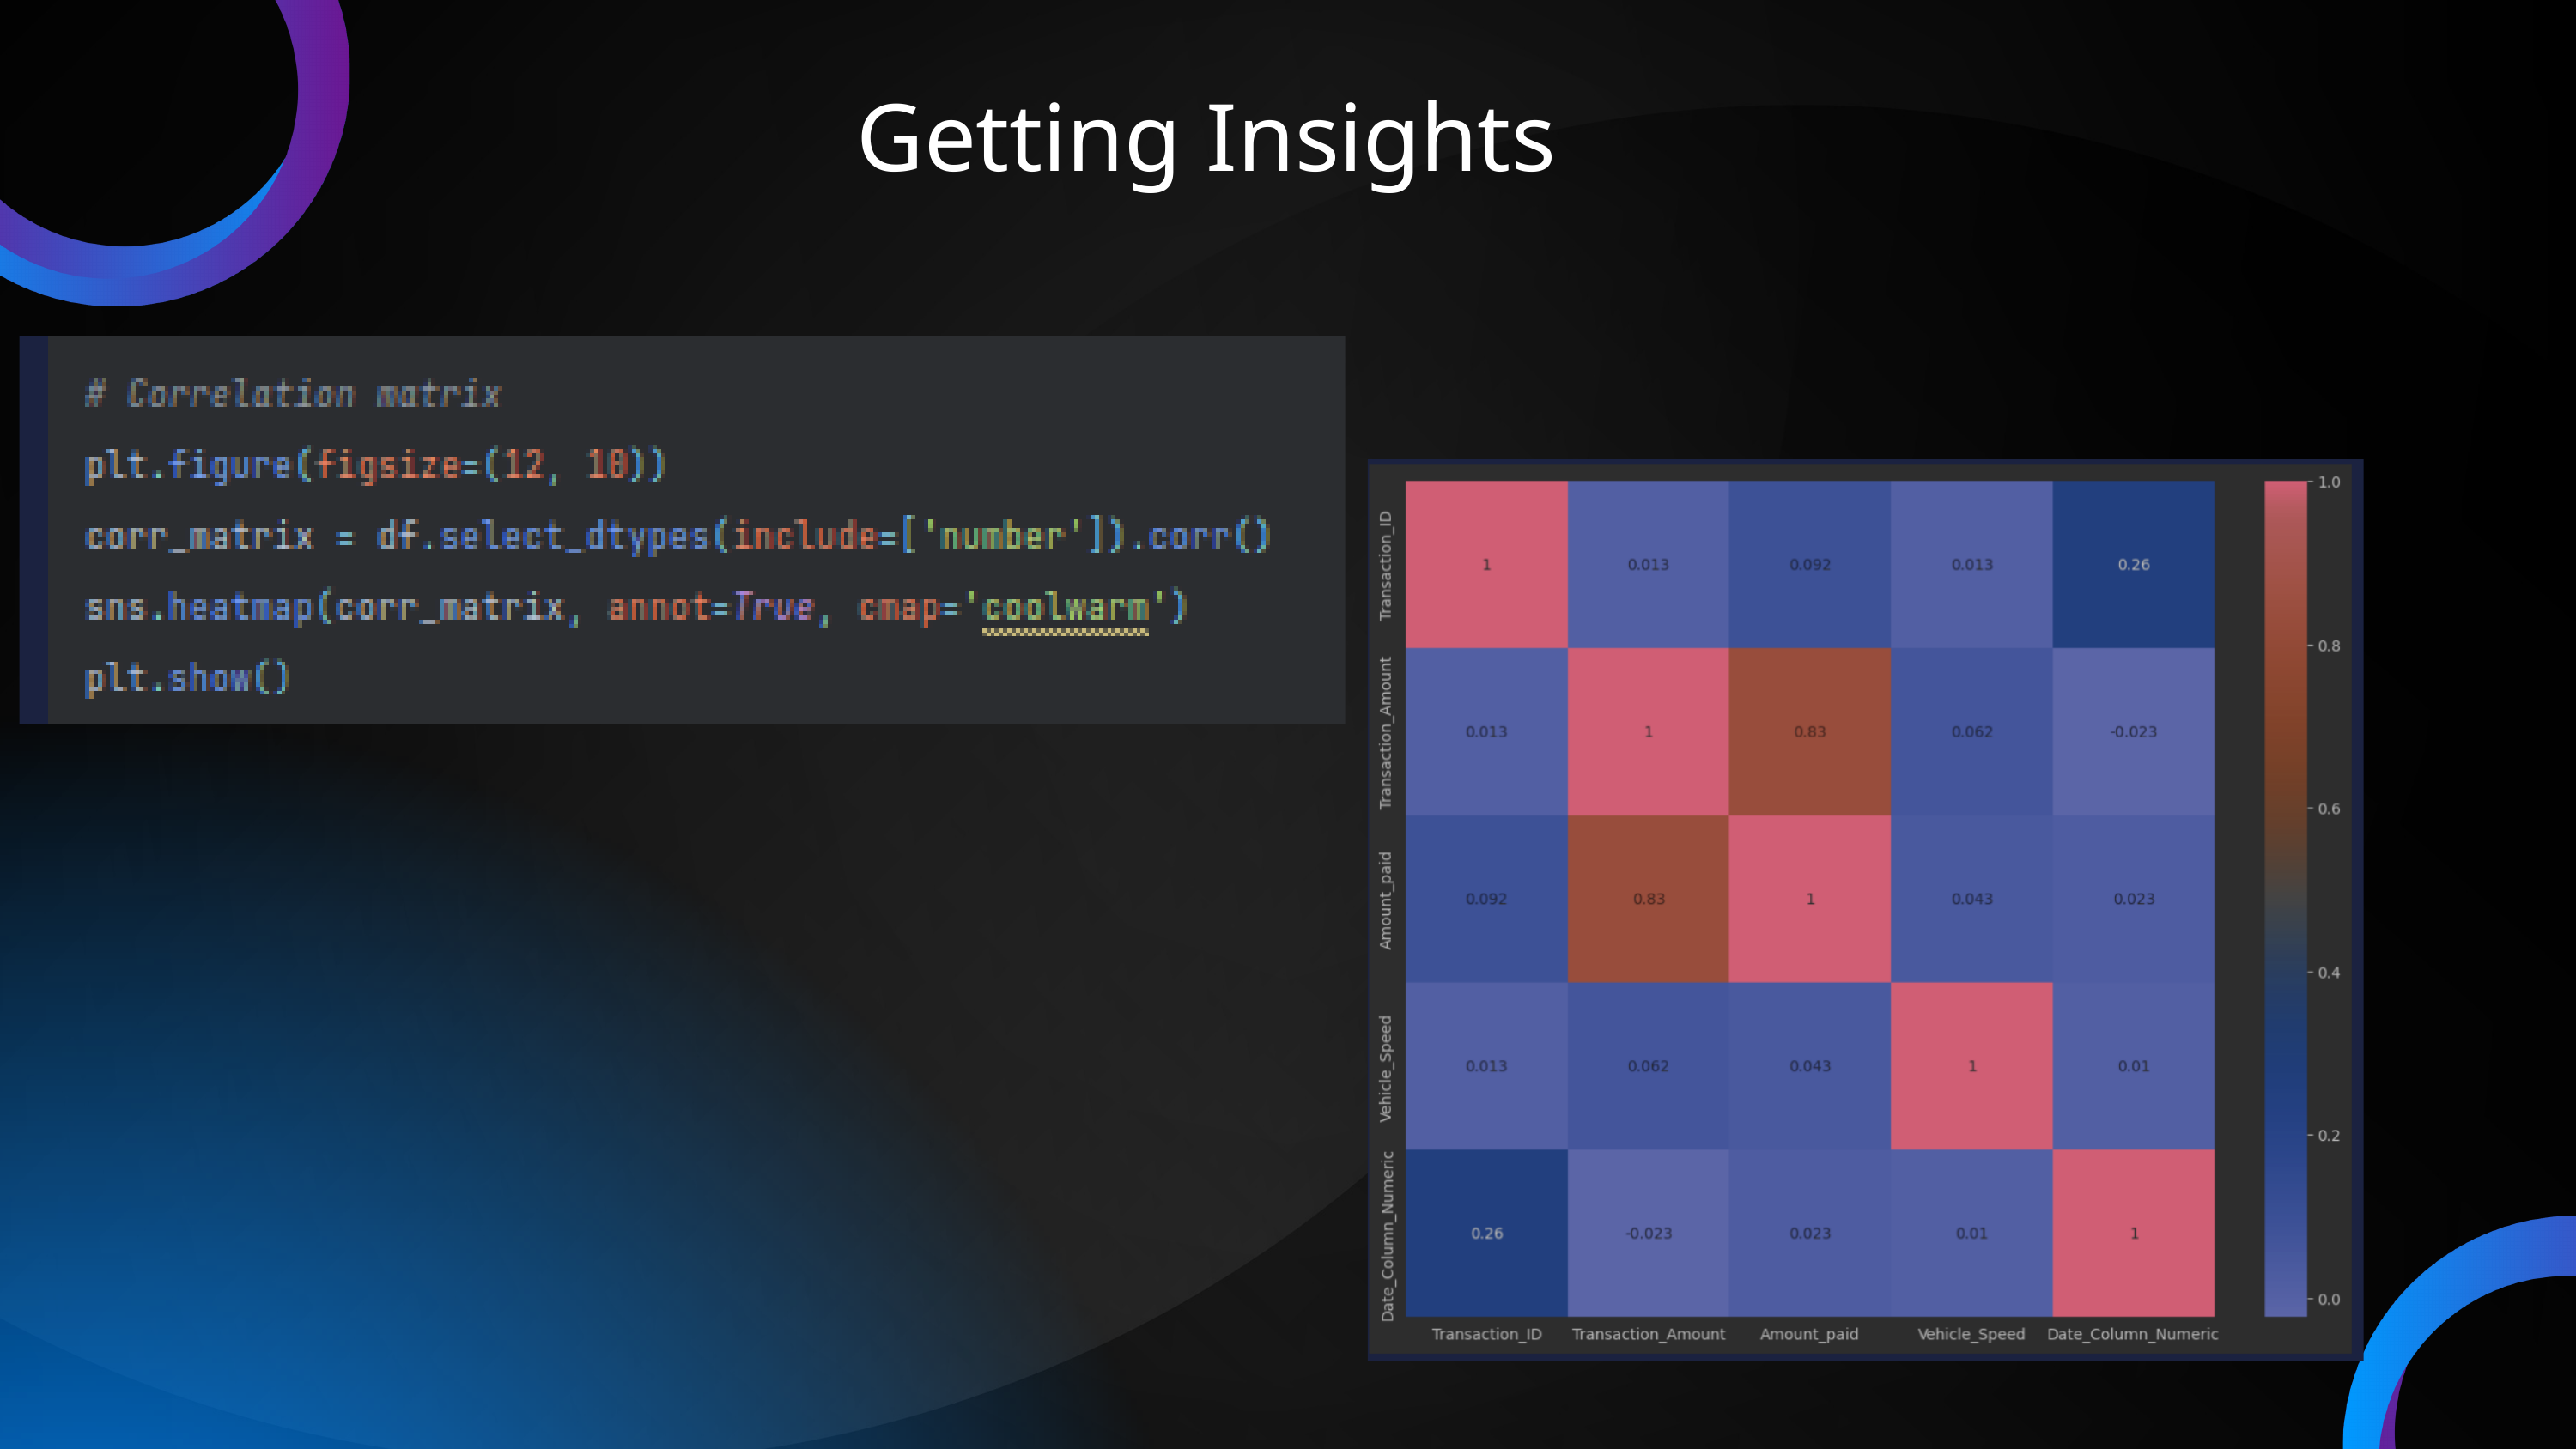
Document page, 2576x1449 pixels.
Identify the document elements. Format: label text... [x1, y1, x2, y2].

text_box Getting Insights [813, 59, 1600, 191]
text_box [19, 336, 1346, 724]
text_box [0, 0, 350, 306]
text_box [0, 601, 1346, 1449]
text_box [2342, 1216, 2576, 1449]
text_box [1367, 459, 2364, 1361]
text_box [0, 0, 2576, 1449]
